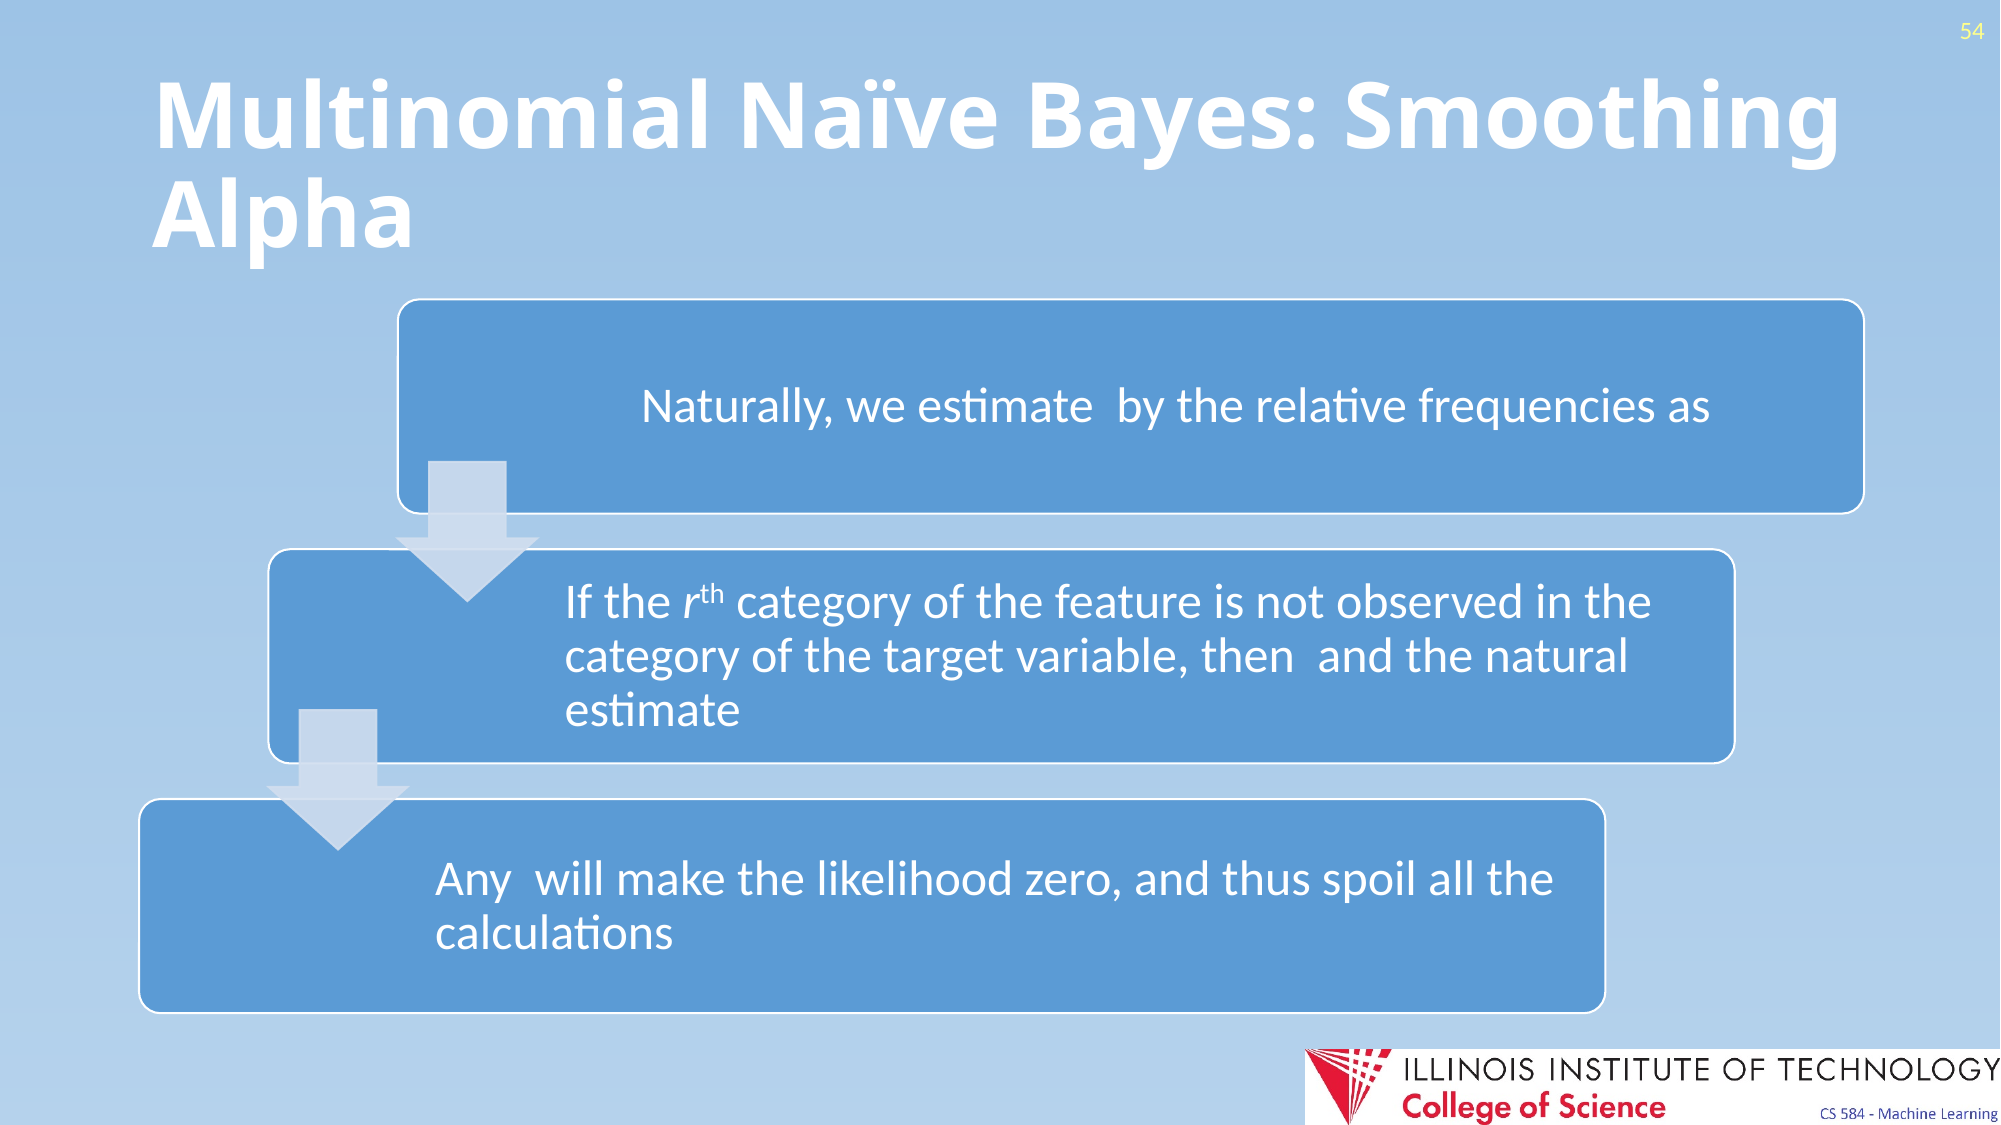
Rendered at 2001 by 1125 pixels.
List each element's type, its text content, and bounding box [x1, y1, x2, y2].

picture [1305, 1049, 2000, 1125]
title Multinomial Naïve Bayes: Smoothing Alpha [137, 59, 1863, 278]
slide_number 54 [1550, 0, 2000, 60]
